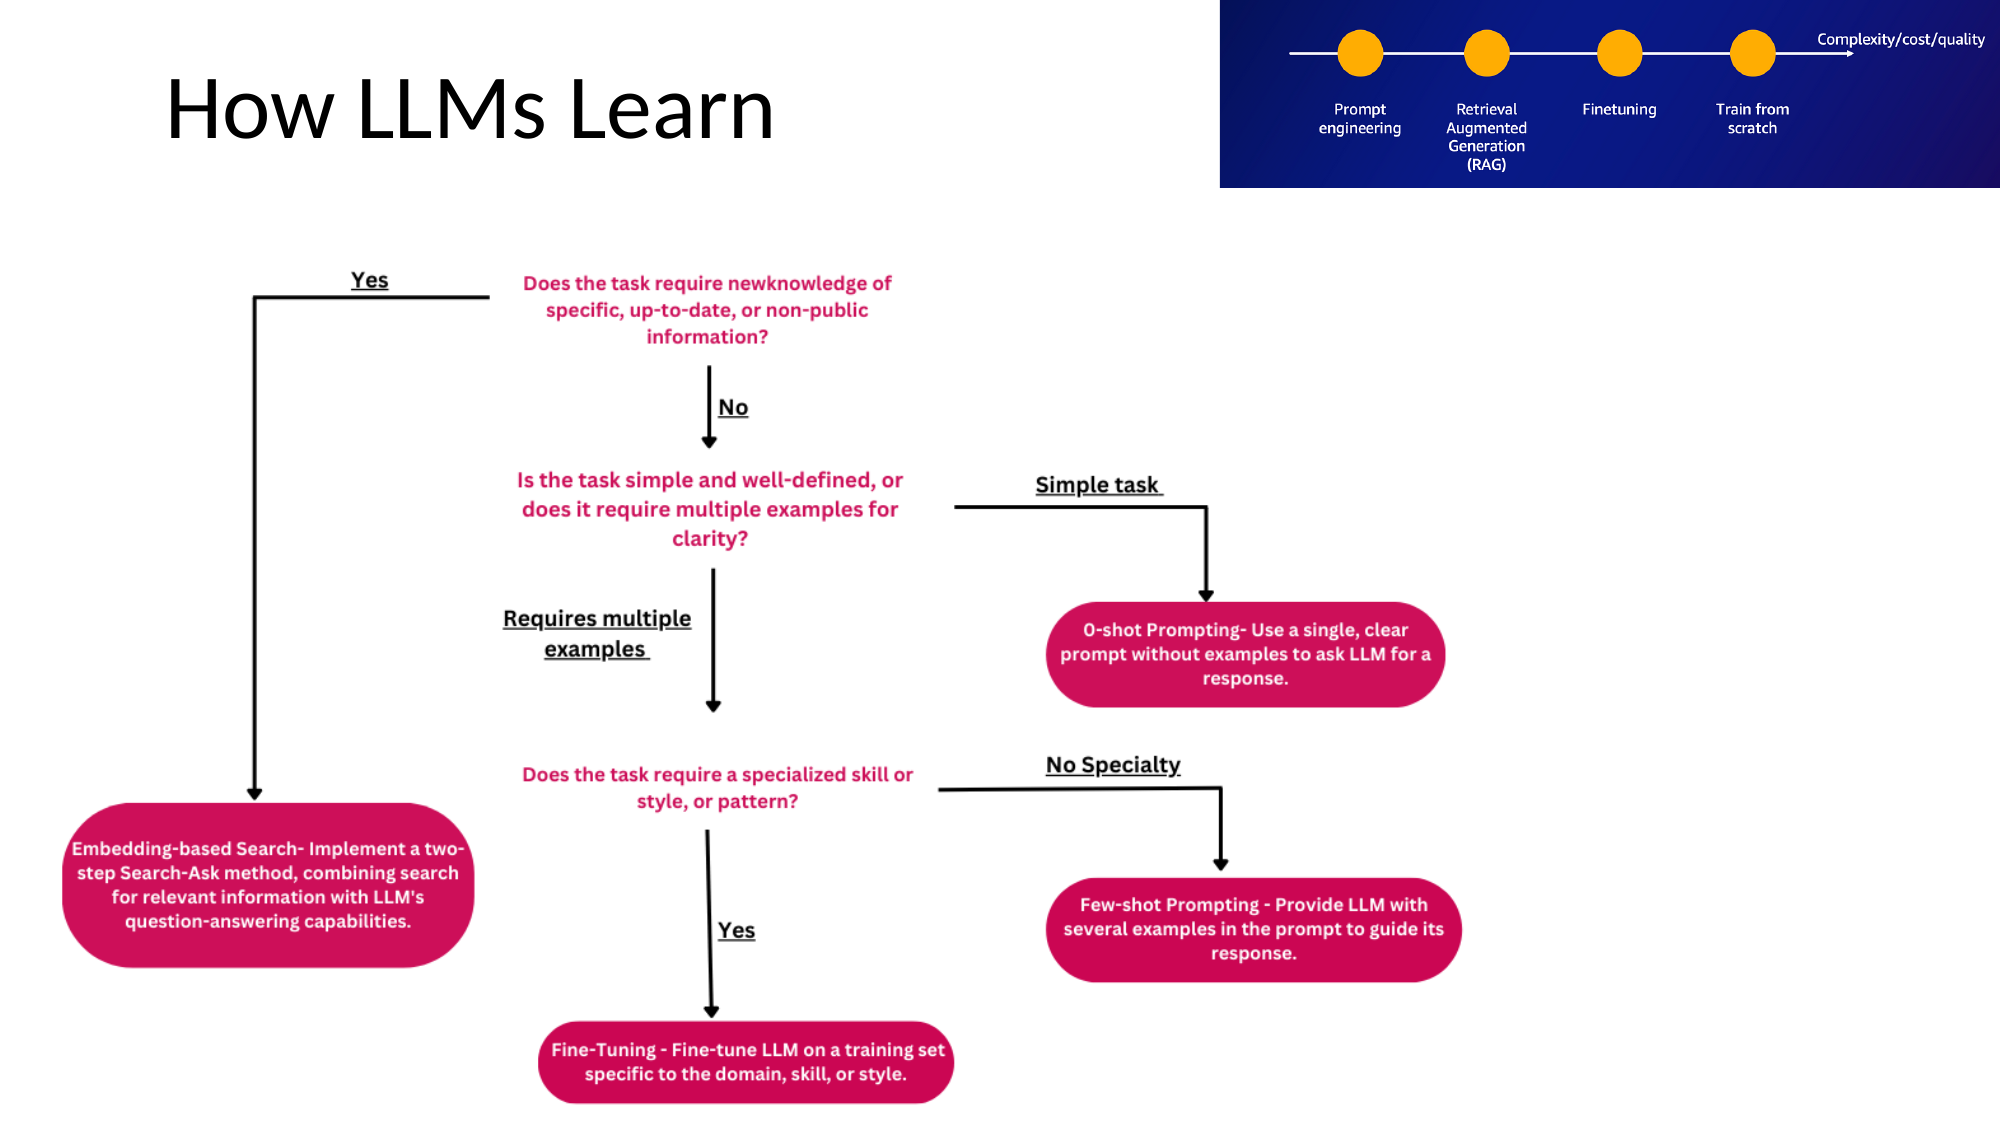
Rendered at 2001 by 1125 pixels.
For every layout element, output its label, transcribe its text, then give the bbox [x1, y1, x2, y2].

picture [0, 253, 1528, 1125]
title How LLMs Learn [0, 0, 1725, 218]
picture [1219, 0, 2000, 188]
